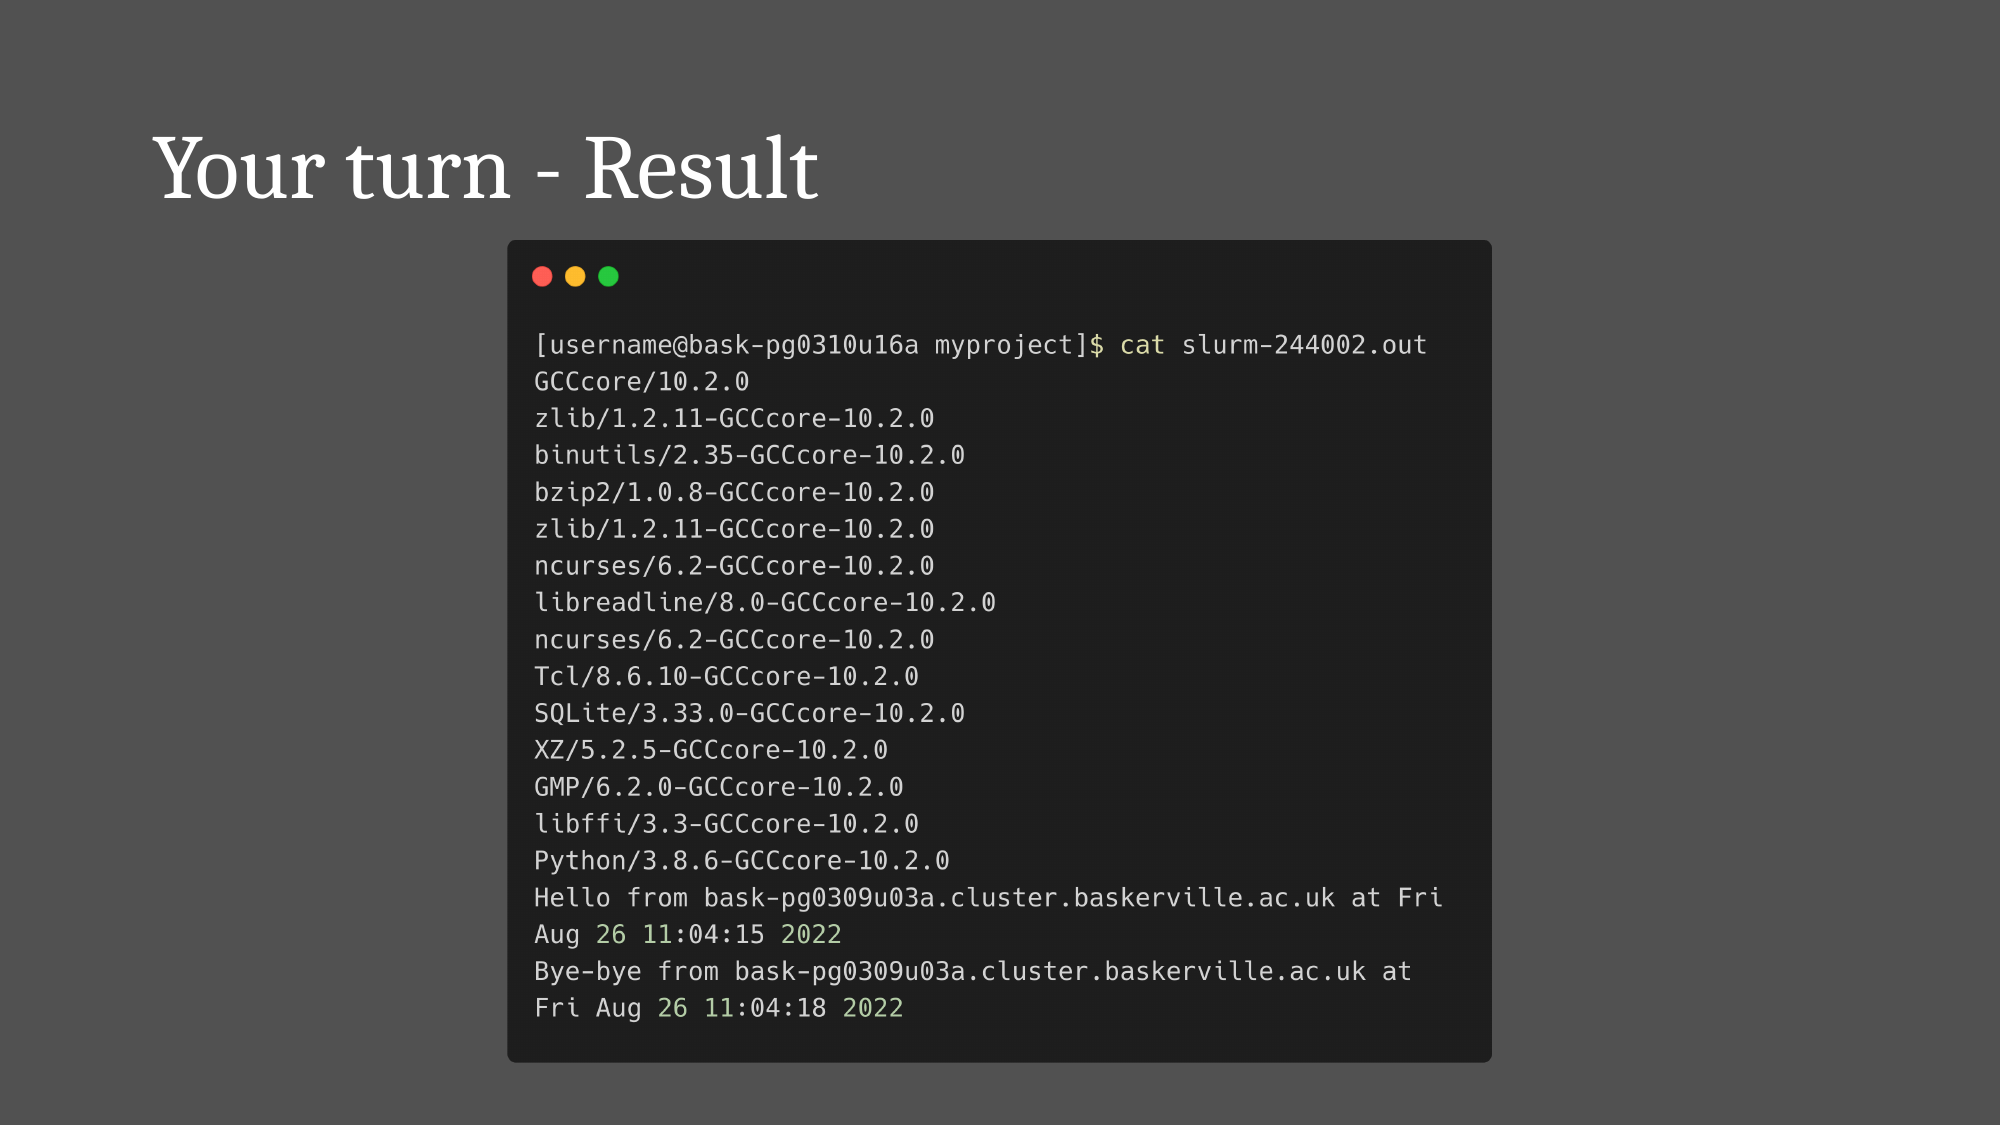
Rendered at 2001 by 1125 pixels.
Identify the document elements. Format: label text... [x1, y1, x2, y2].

title Your turn - Result [137, 59, 1863, 278]
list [438, 177, 1561, 1125]
